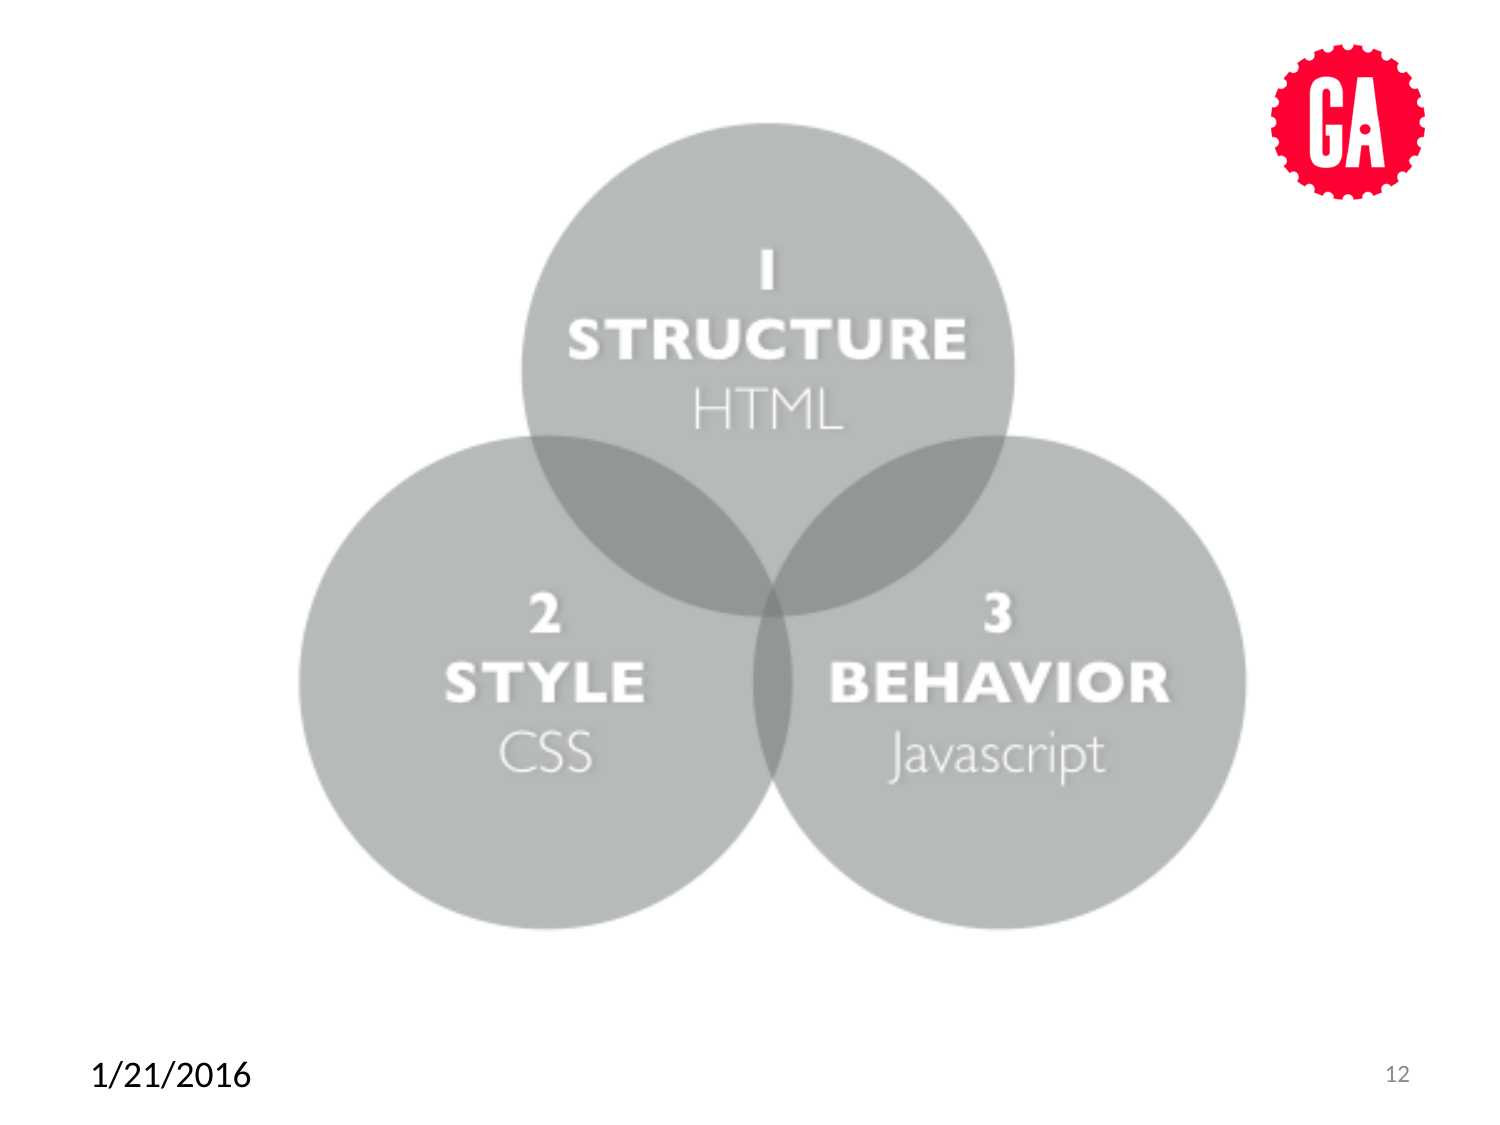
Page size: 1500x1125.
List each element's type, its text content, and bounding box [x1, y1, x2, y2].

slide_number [75, 1042, 425, 1103]
picture [267, 44, 1425, 969]
slide_number 12 [1074, 1042, 1425, 1103]
